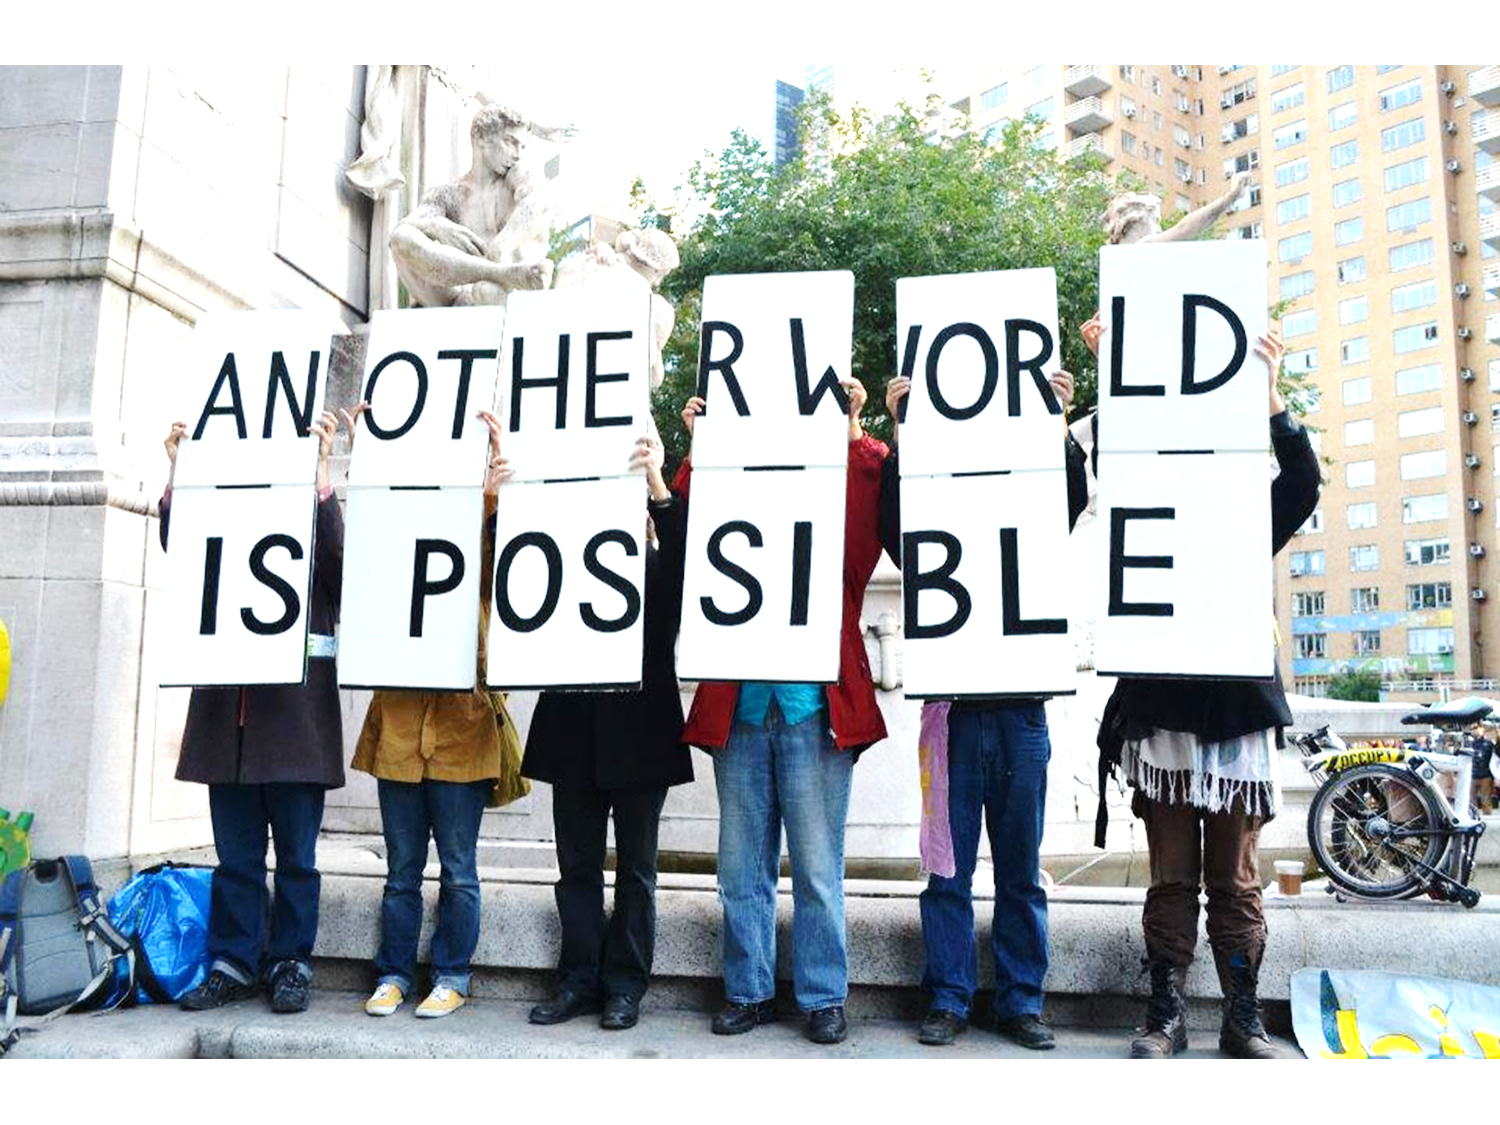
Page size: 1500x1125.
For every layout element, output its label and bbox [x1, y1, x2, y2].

picture [0, 65, 1500, 1060]
